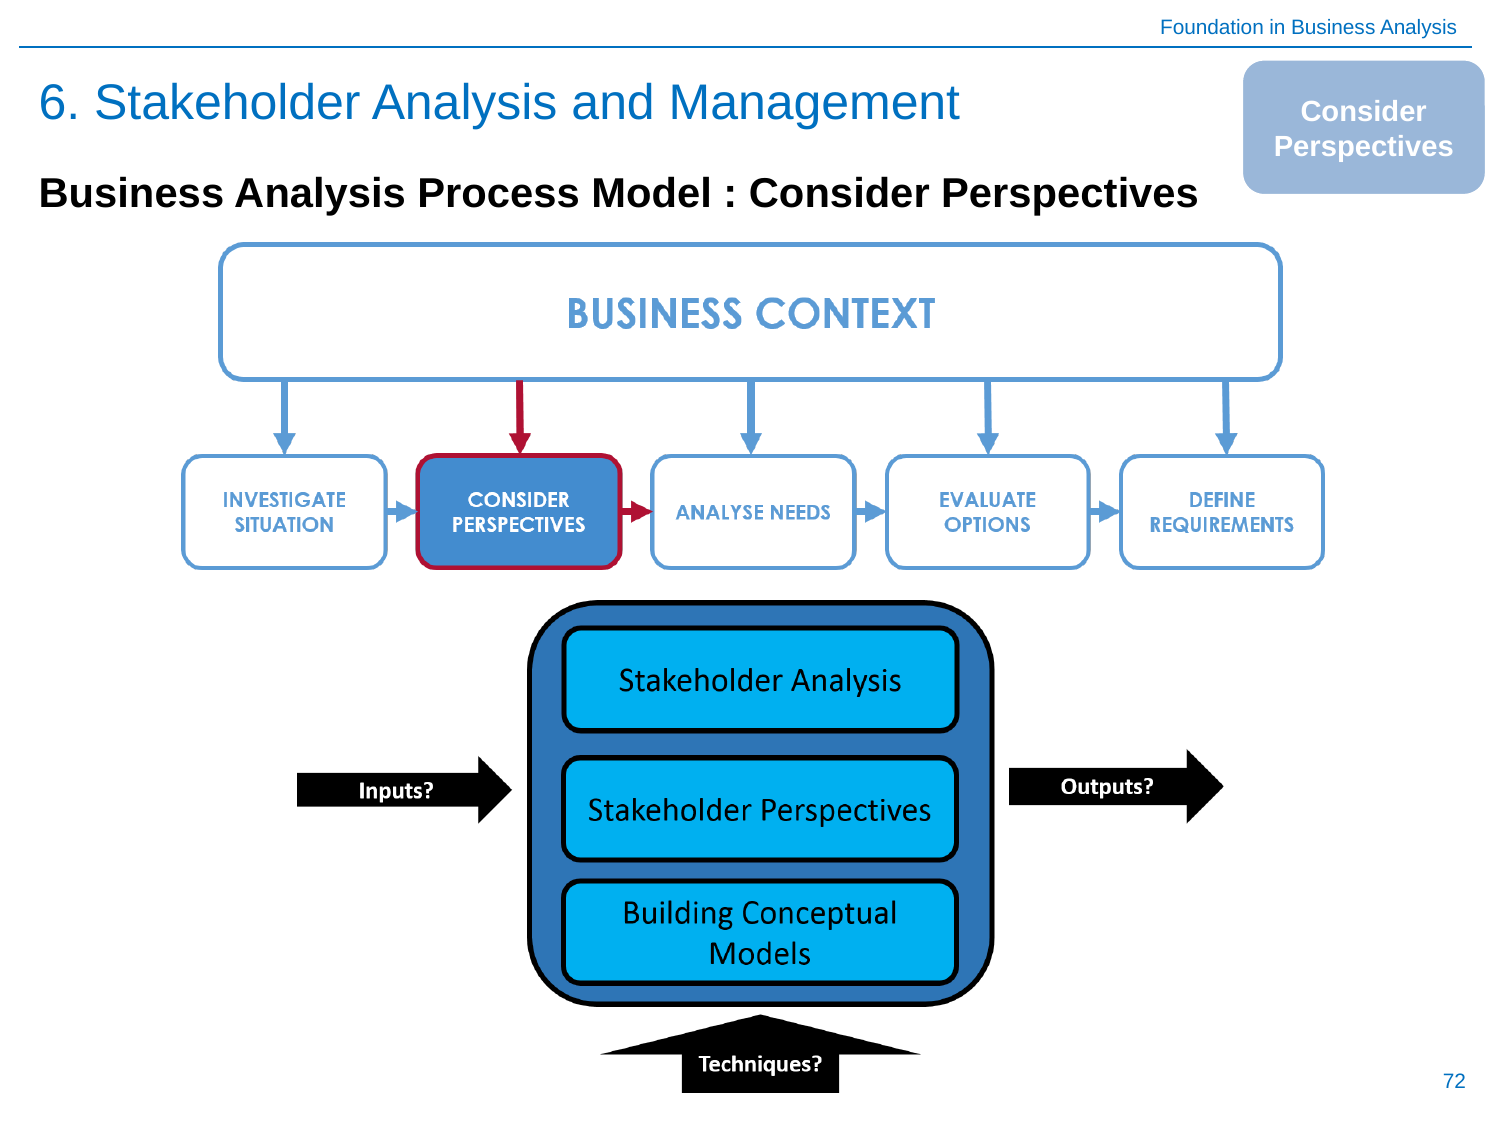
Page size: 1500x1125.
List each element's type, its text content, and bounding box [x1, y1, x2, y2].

picture [180, 242, 1325, 571]
text_box Consider Perspectives [1238, 56, 1489, 199]
list Business Analysis Process Model : Consider Perspectives [23, 157, 1465, 1014]
title 6. Stakeholder Analysis and Management [23, 58, 1253, 141]
picture [297, 600, 1224, 1093]
